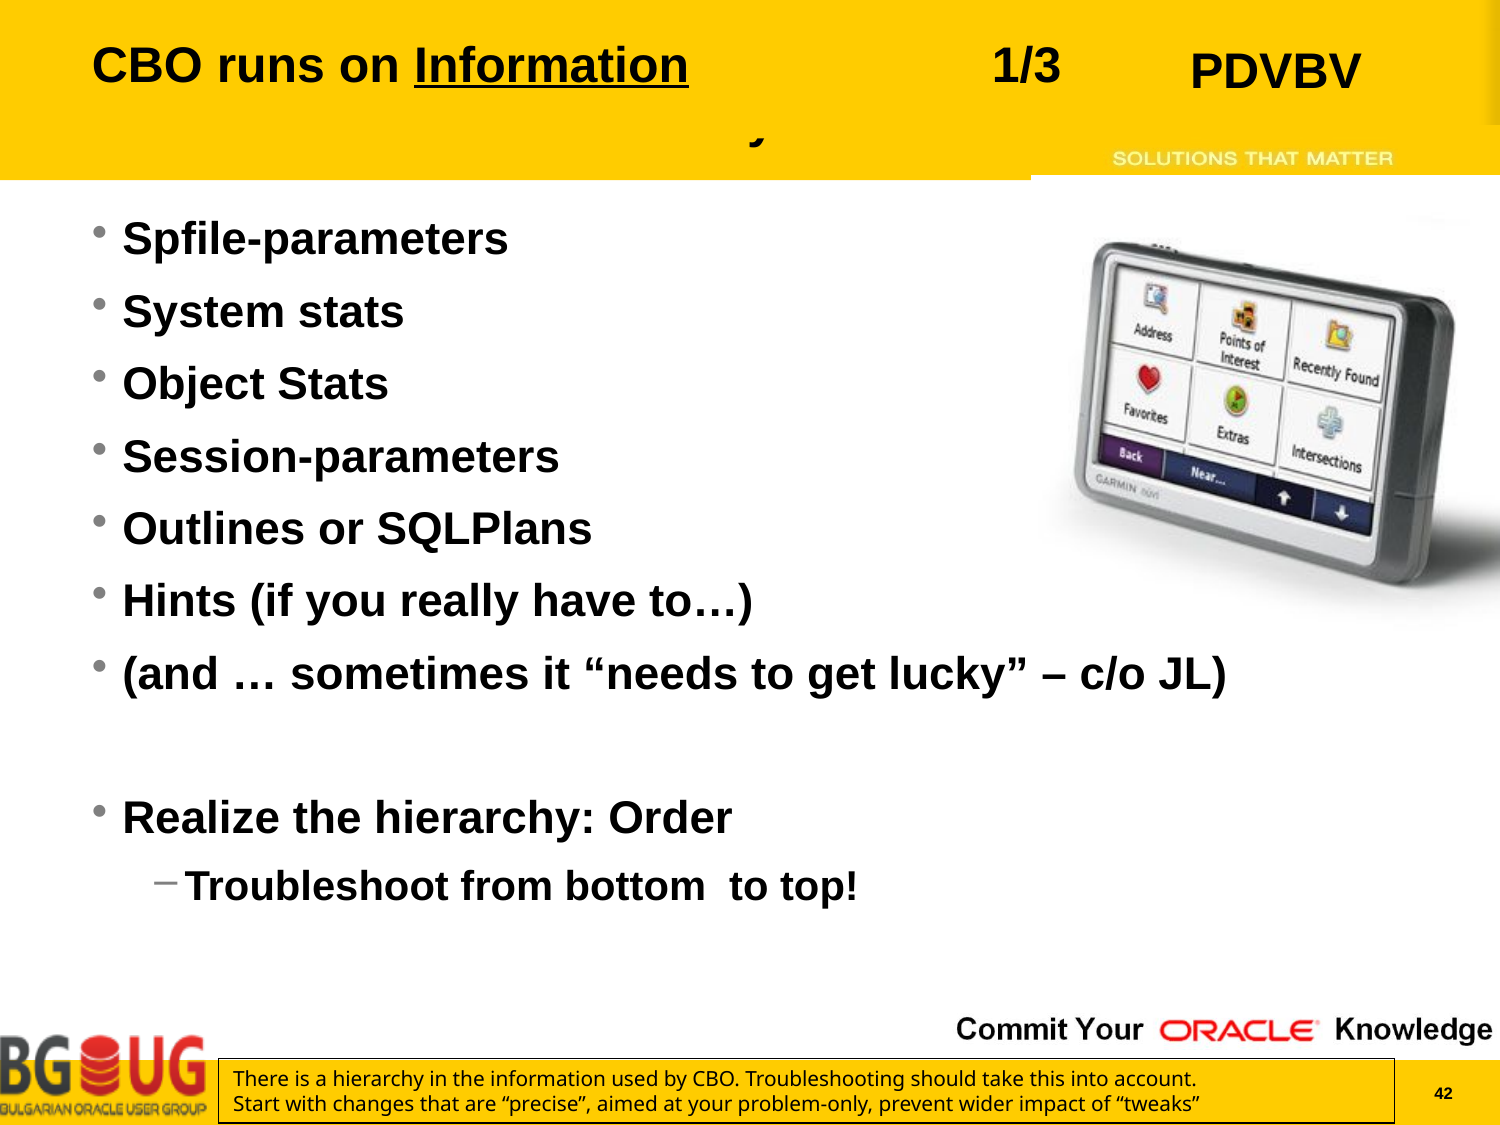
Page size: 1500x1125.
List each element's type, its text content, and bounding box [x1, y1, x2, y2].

text_box There is a hierarchy in the information used by CBO. Troubleshooting should take this into account. Start with changes that are “precise”, aimed at your problem-only, prevent wider impact of “tweaks” [218, 1058, 1395, 1123]
picture [1030, 137, 1500, 645]
title CBO runs on Information 1/3 [76, 45, 1114, 139]
picture [1160, 0, 1500, 125]
picture [952, 1011, 1500, 1050]
picture [0, 1034, 207, 1121]
slide_number 42 [1409, 1074, 1468, 1100]
list Spfile-parameters System stats Object Stats Session-parameters Outlines or SQLPlans Hints (if you really have to…) (and … sometimes it “needs to get lucky” – c/o JL) Realize the hierarchy: Order Troubleshoot from bottom to top! [76, 207, 1436, 966]
